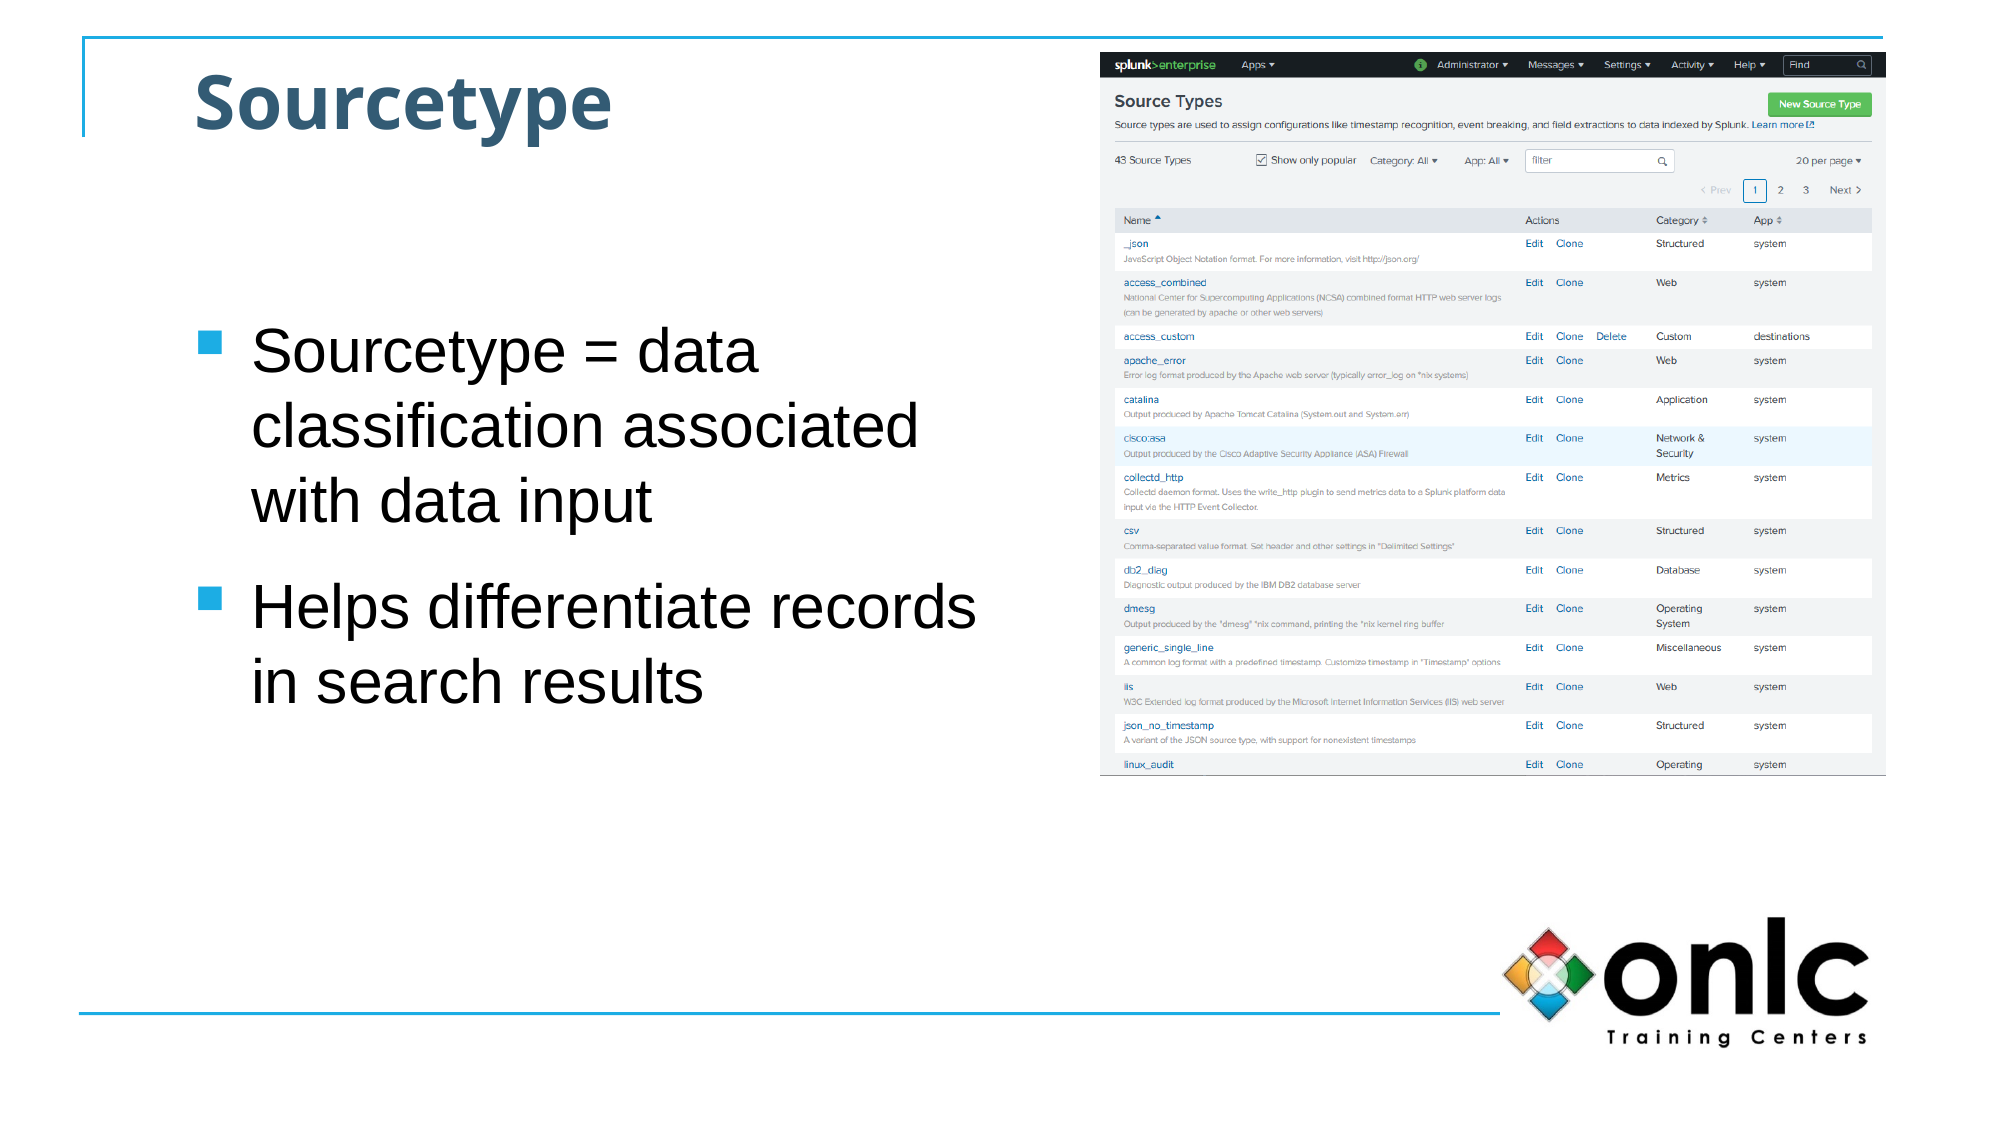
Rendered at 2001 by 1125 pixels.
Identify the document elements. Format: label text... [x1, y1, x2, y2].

picture [1500, 912, 1875, 1059]
picture [1099, 52, 1887, 777]
list Sourcetype = data classification associated with data input Helps differentiate records in search results [180, 302, 1050, 963]
title Sourcetype [180, 47, 1830, 285]
